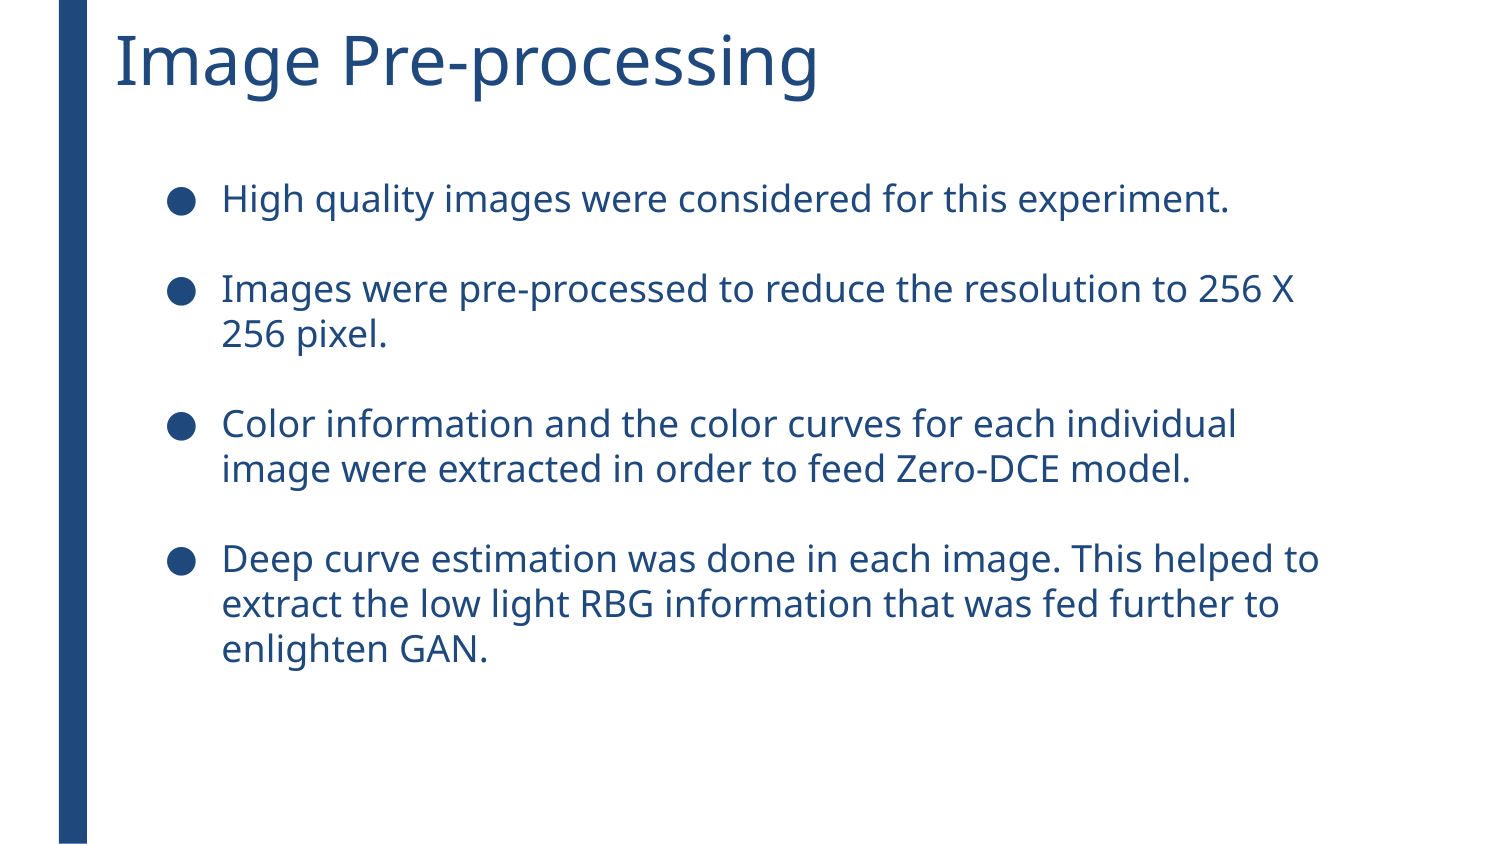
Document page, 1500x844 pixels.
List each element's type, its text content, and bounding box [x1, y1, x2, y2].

title Image Pre-processing [100, 11, 1282, 195]
text_box High quality images were considered for this experiment. Images were pre-processed to reduce the resolution to 256 X 256 pixel. Color information and the color curves for each individual image were extracted in order to feed Zero-DCE model. Deep curve estimation was done in each image. This helped to extract the low light RBG information that was fed further to enlighten GAN. [131, 159, 1348, 805]
